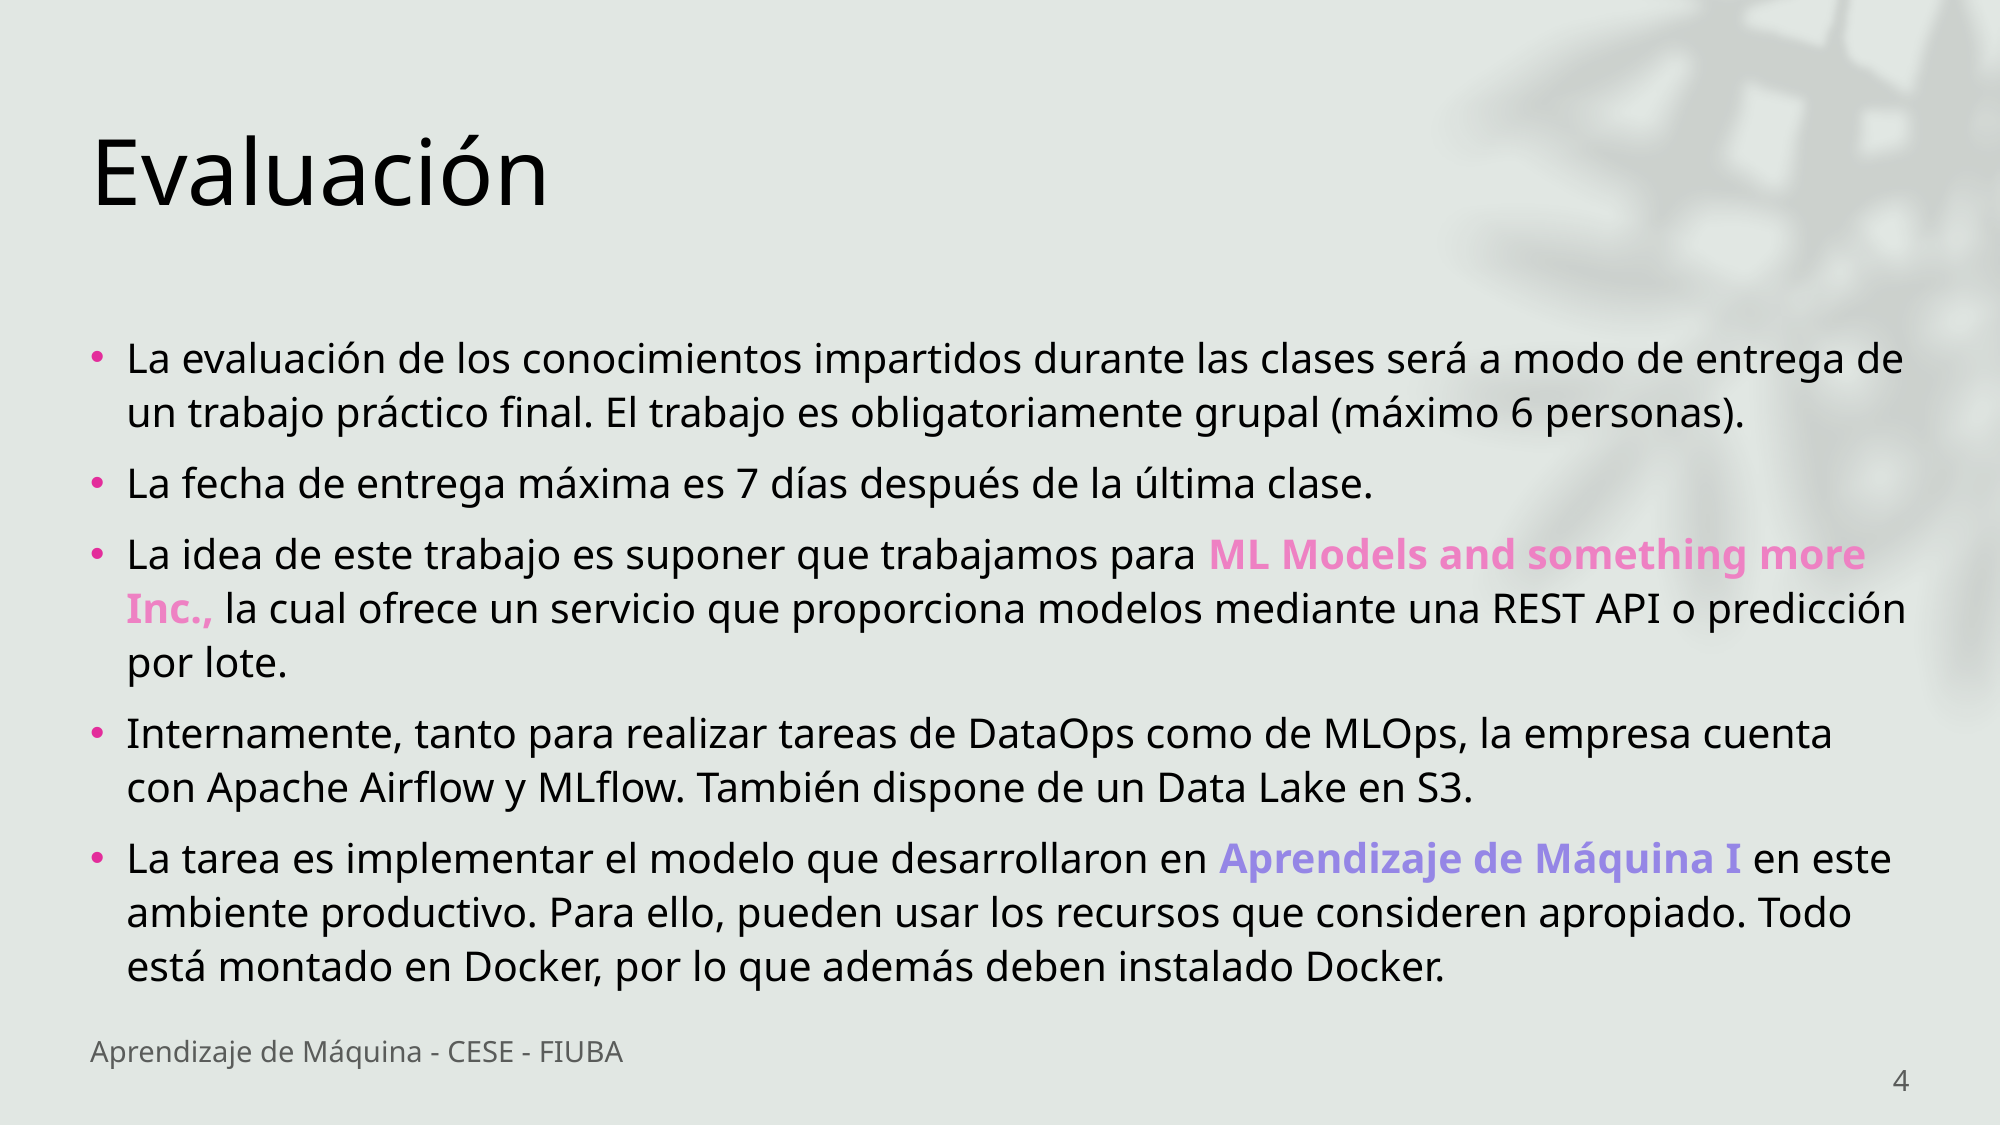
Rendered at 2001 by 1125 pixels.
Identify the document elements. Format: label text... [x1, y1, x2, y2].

title Evaluación [75, 60, 1863, 278]
slide_number 4 [1474, 1052, 1925, 1113]
list La evaluación de los conocimientos impartidos durante las clases será a modo de entrega de un trabajo práctico final. El trabajo es obligatoriamente grupal (máximo 6 personas). La fecha de entrega máxima es 7 días después de la última clase. La idea de este trabajo es suponer que trabajamos para ML Models and something more Inc., la cual ofrece un servicio que proporciona modelos mediante una REST API o predicción por lote. Internamente, tanto para realizar tareas de DataOps como de MLOps, la empresa cuenta con Apache Airflow y MLflow. También dispone de un Data Lake en S3. La tarea es implementar el modelo que desarrollaron en Aprendizaje de Máquina I en este ambiente productivo. Para ello, pueden usar los recursos que consideren apropiado. Todo está montado en Docker, por lo que además deben instalado Docker. [75, 319, 1925, 1009]
footer Aprendizaje de Máquina - CESE - FIUBA [75, 1020, 751, 1081]
